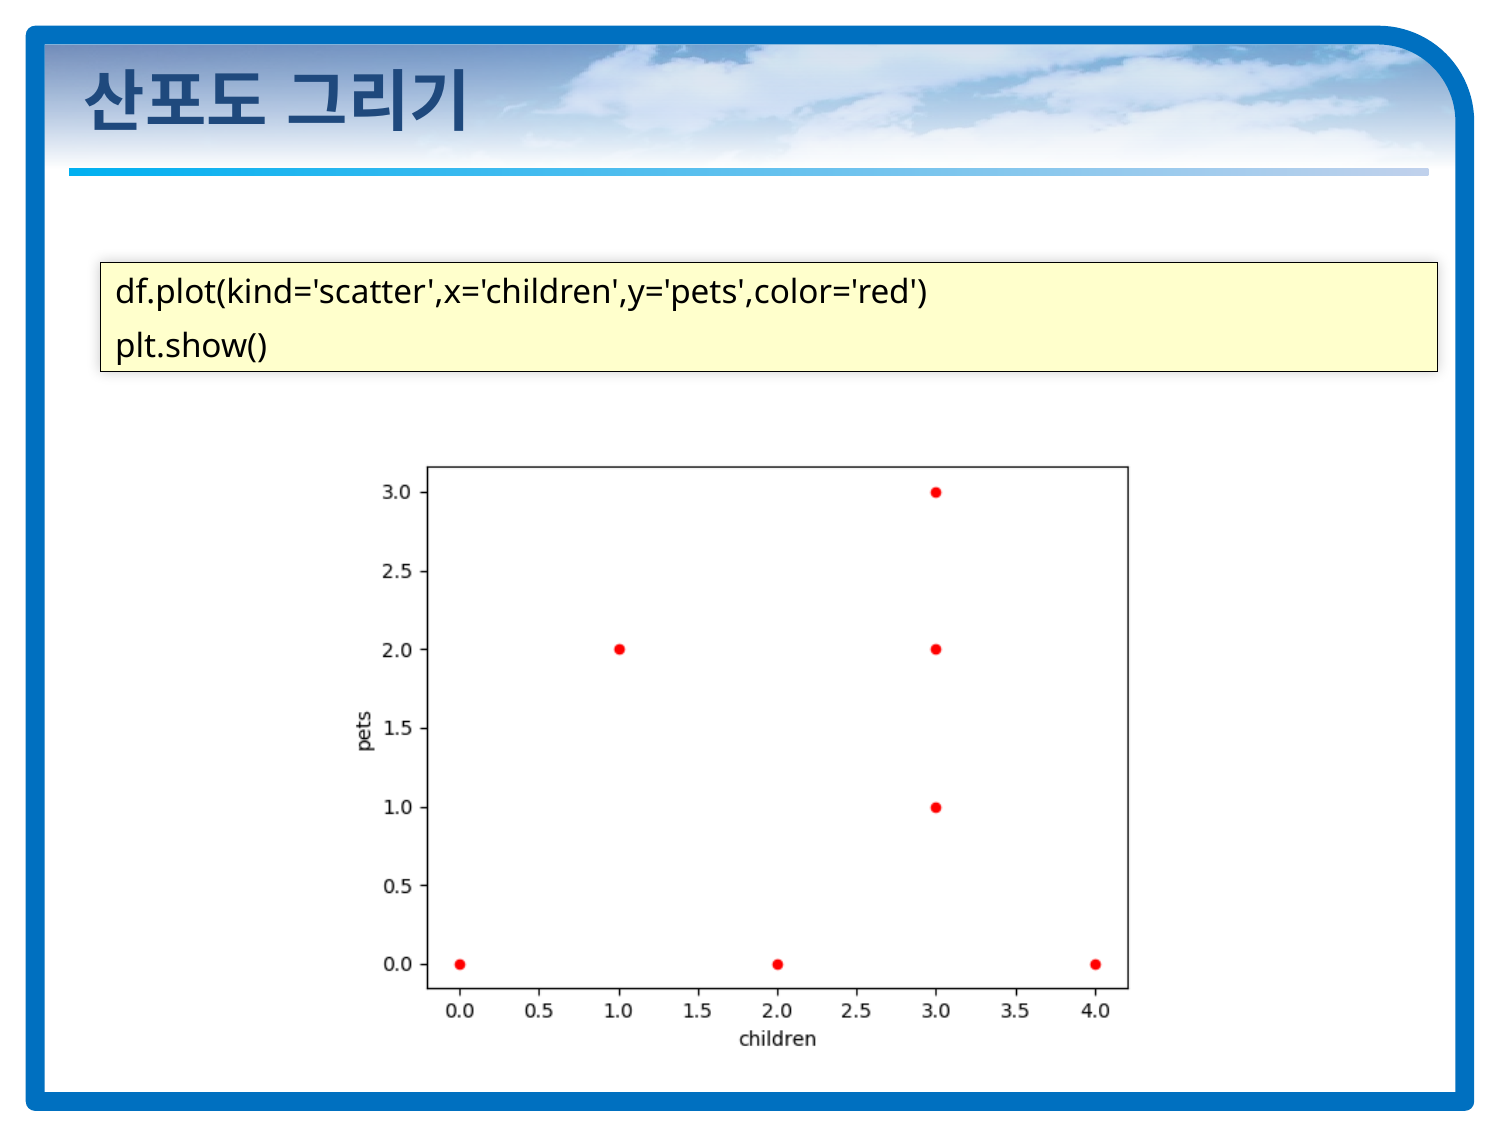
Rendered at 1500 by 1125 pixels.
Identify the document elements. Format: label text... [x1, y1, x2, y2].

text_box df.plot(kind='scatter',x='children',y='pets',color='red') plt.show() [100, 262, 1438, 372]
text_box [0, 0, 1500, 75]
picture [314, 386, 1218, 1063]
title 산포도 그리기 [68, 75, 1419, 163]
